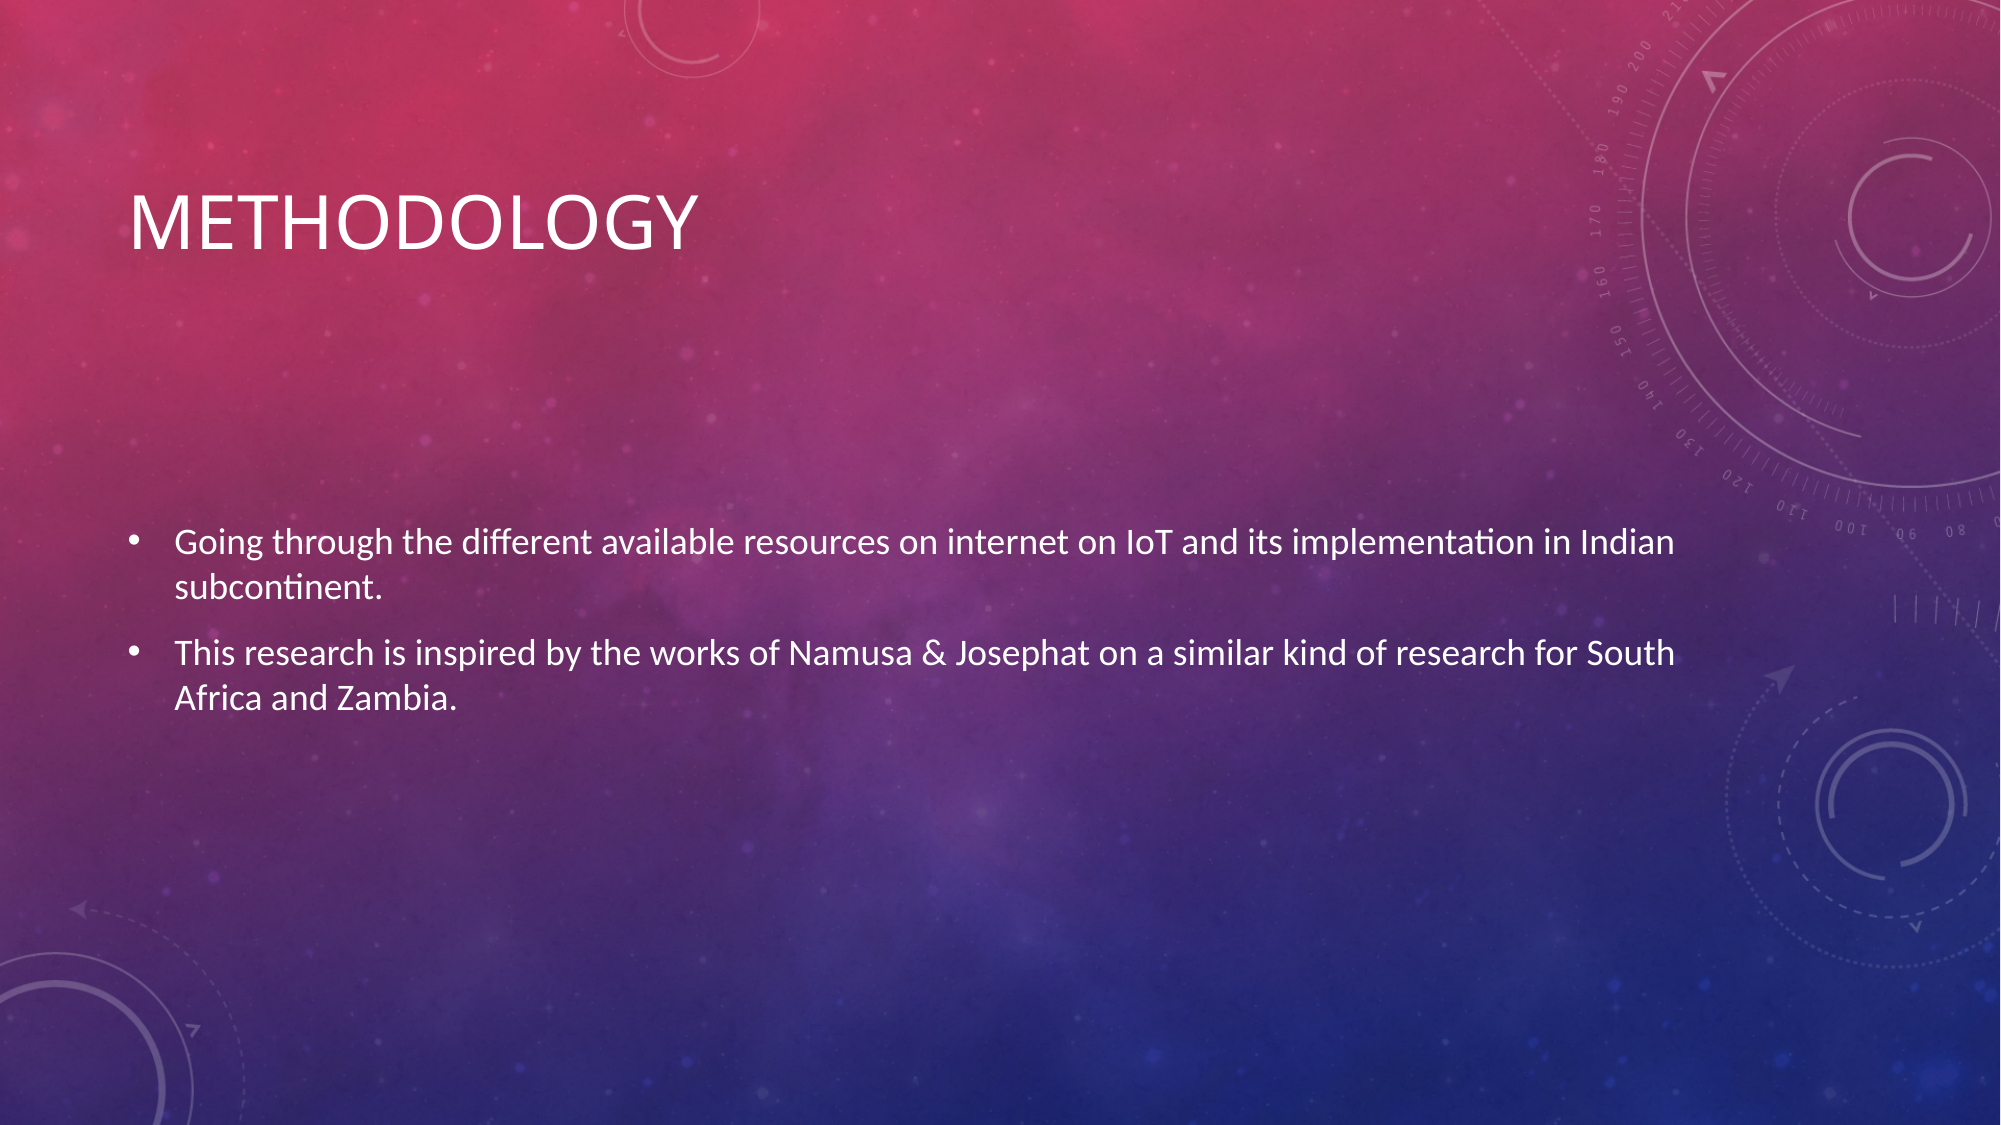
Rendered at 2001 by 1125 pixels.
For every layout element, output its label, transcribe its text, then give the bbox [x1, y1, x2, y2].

title METHODOLOGY [112, 99, 1775, 339]
list Going through the different available resources on internet on IoT and its implementation in Indian subcontinent. This research is inspired by the works of Namusa & Josephat on a similar kind of research for South Africa and Zambia. [112, 351, 1775, 950]
picture [0, 0, 2001, 1125]
